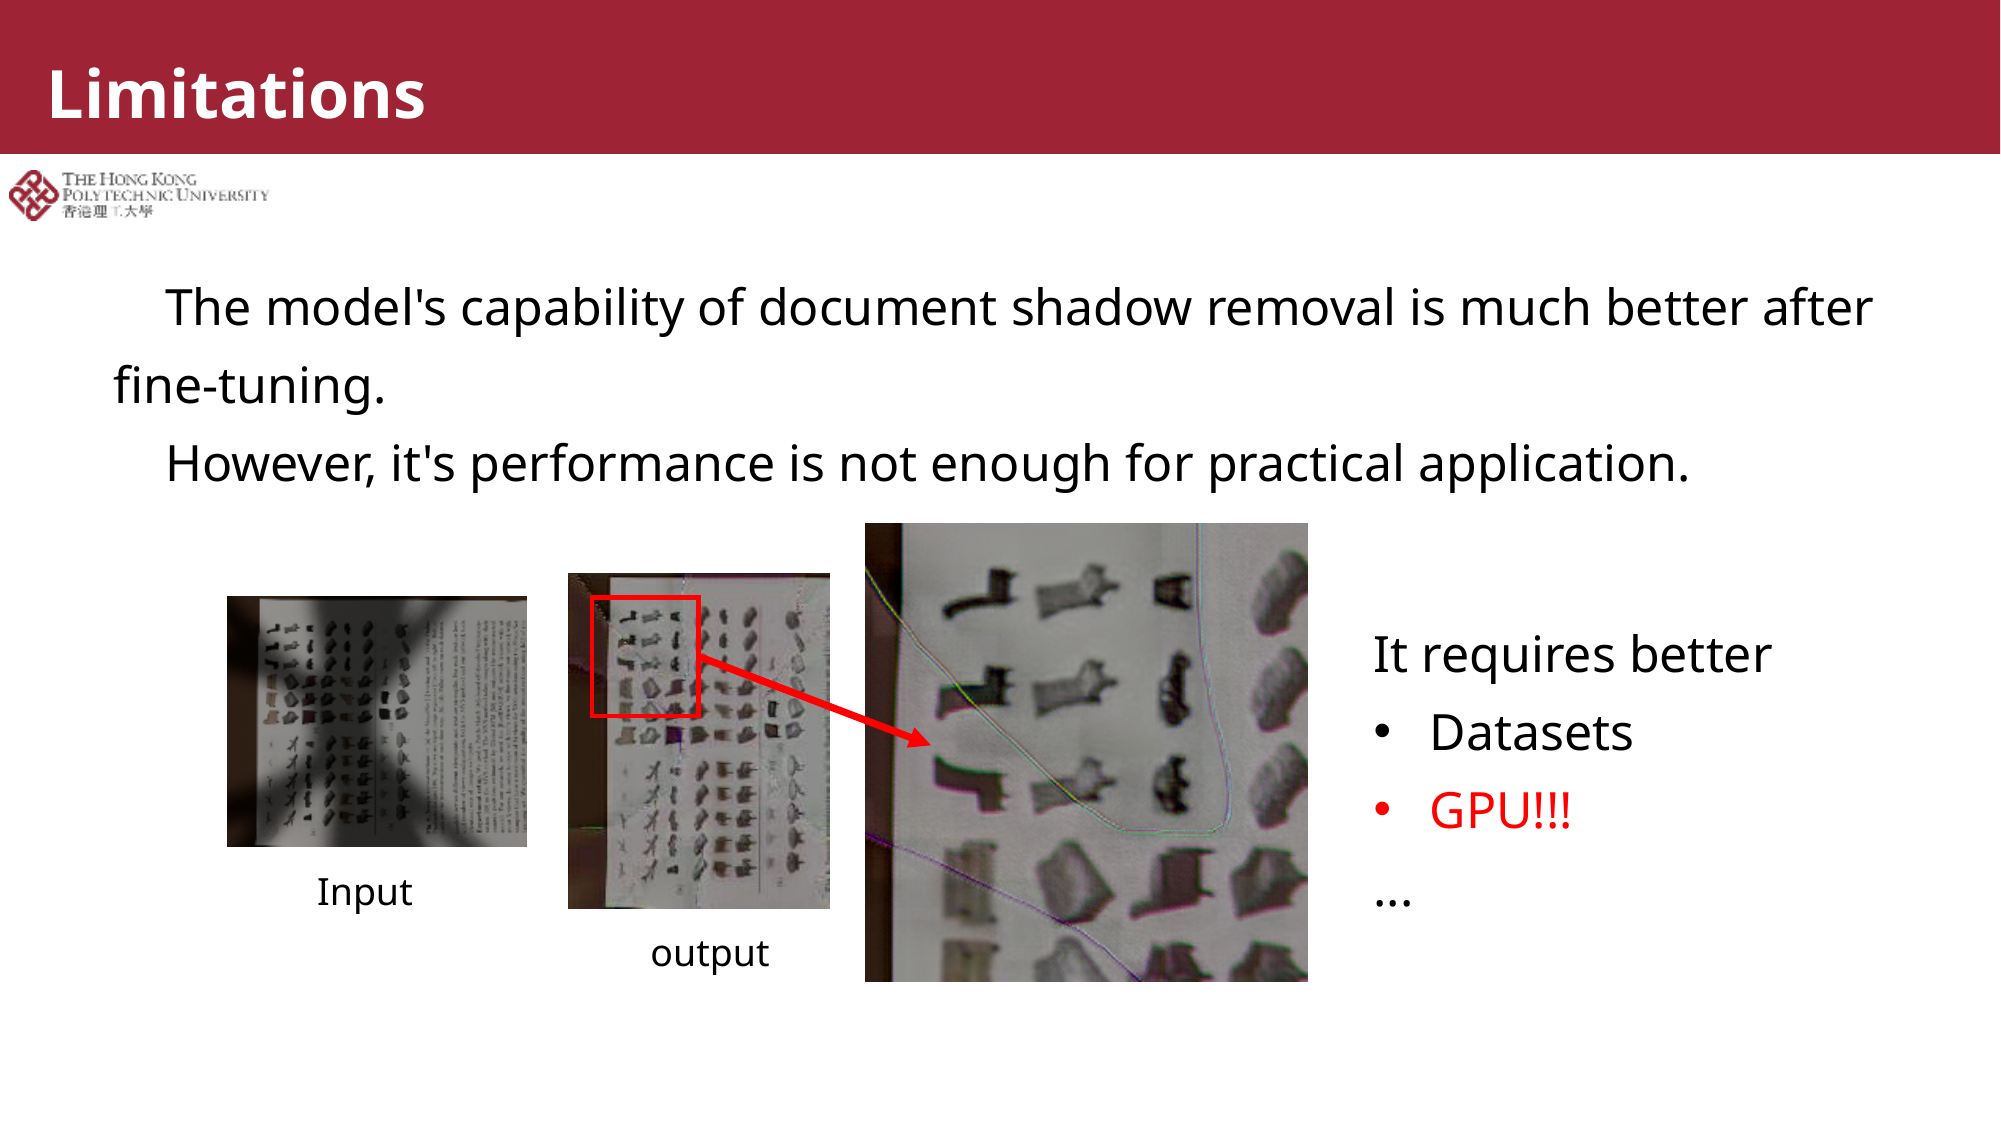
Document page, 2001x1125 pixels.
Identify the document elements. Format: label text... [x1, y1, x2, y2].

text_box Limitations [31, 20, 1118, 140]
text_box output [635, 908, 865, 982]
picture [865, 523, 1308, 982]
text_box The model's capability of document shadow removal is much better after fine-tuning. However, it's performance is not enough for practical application. [98, 250, 1902, 499]
picture [9, 170, 270, 221]
text_box Input [302, 847, 532, 921]
picture [568, 573, 830, 909]
text_box It requires better Datasets GPU!!! ... [1358, 597, 1858, 924]
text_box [698, 656, 931, 746]
picture [227, 596, 527, 848]
